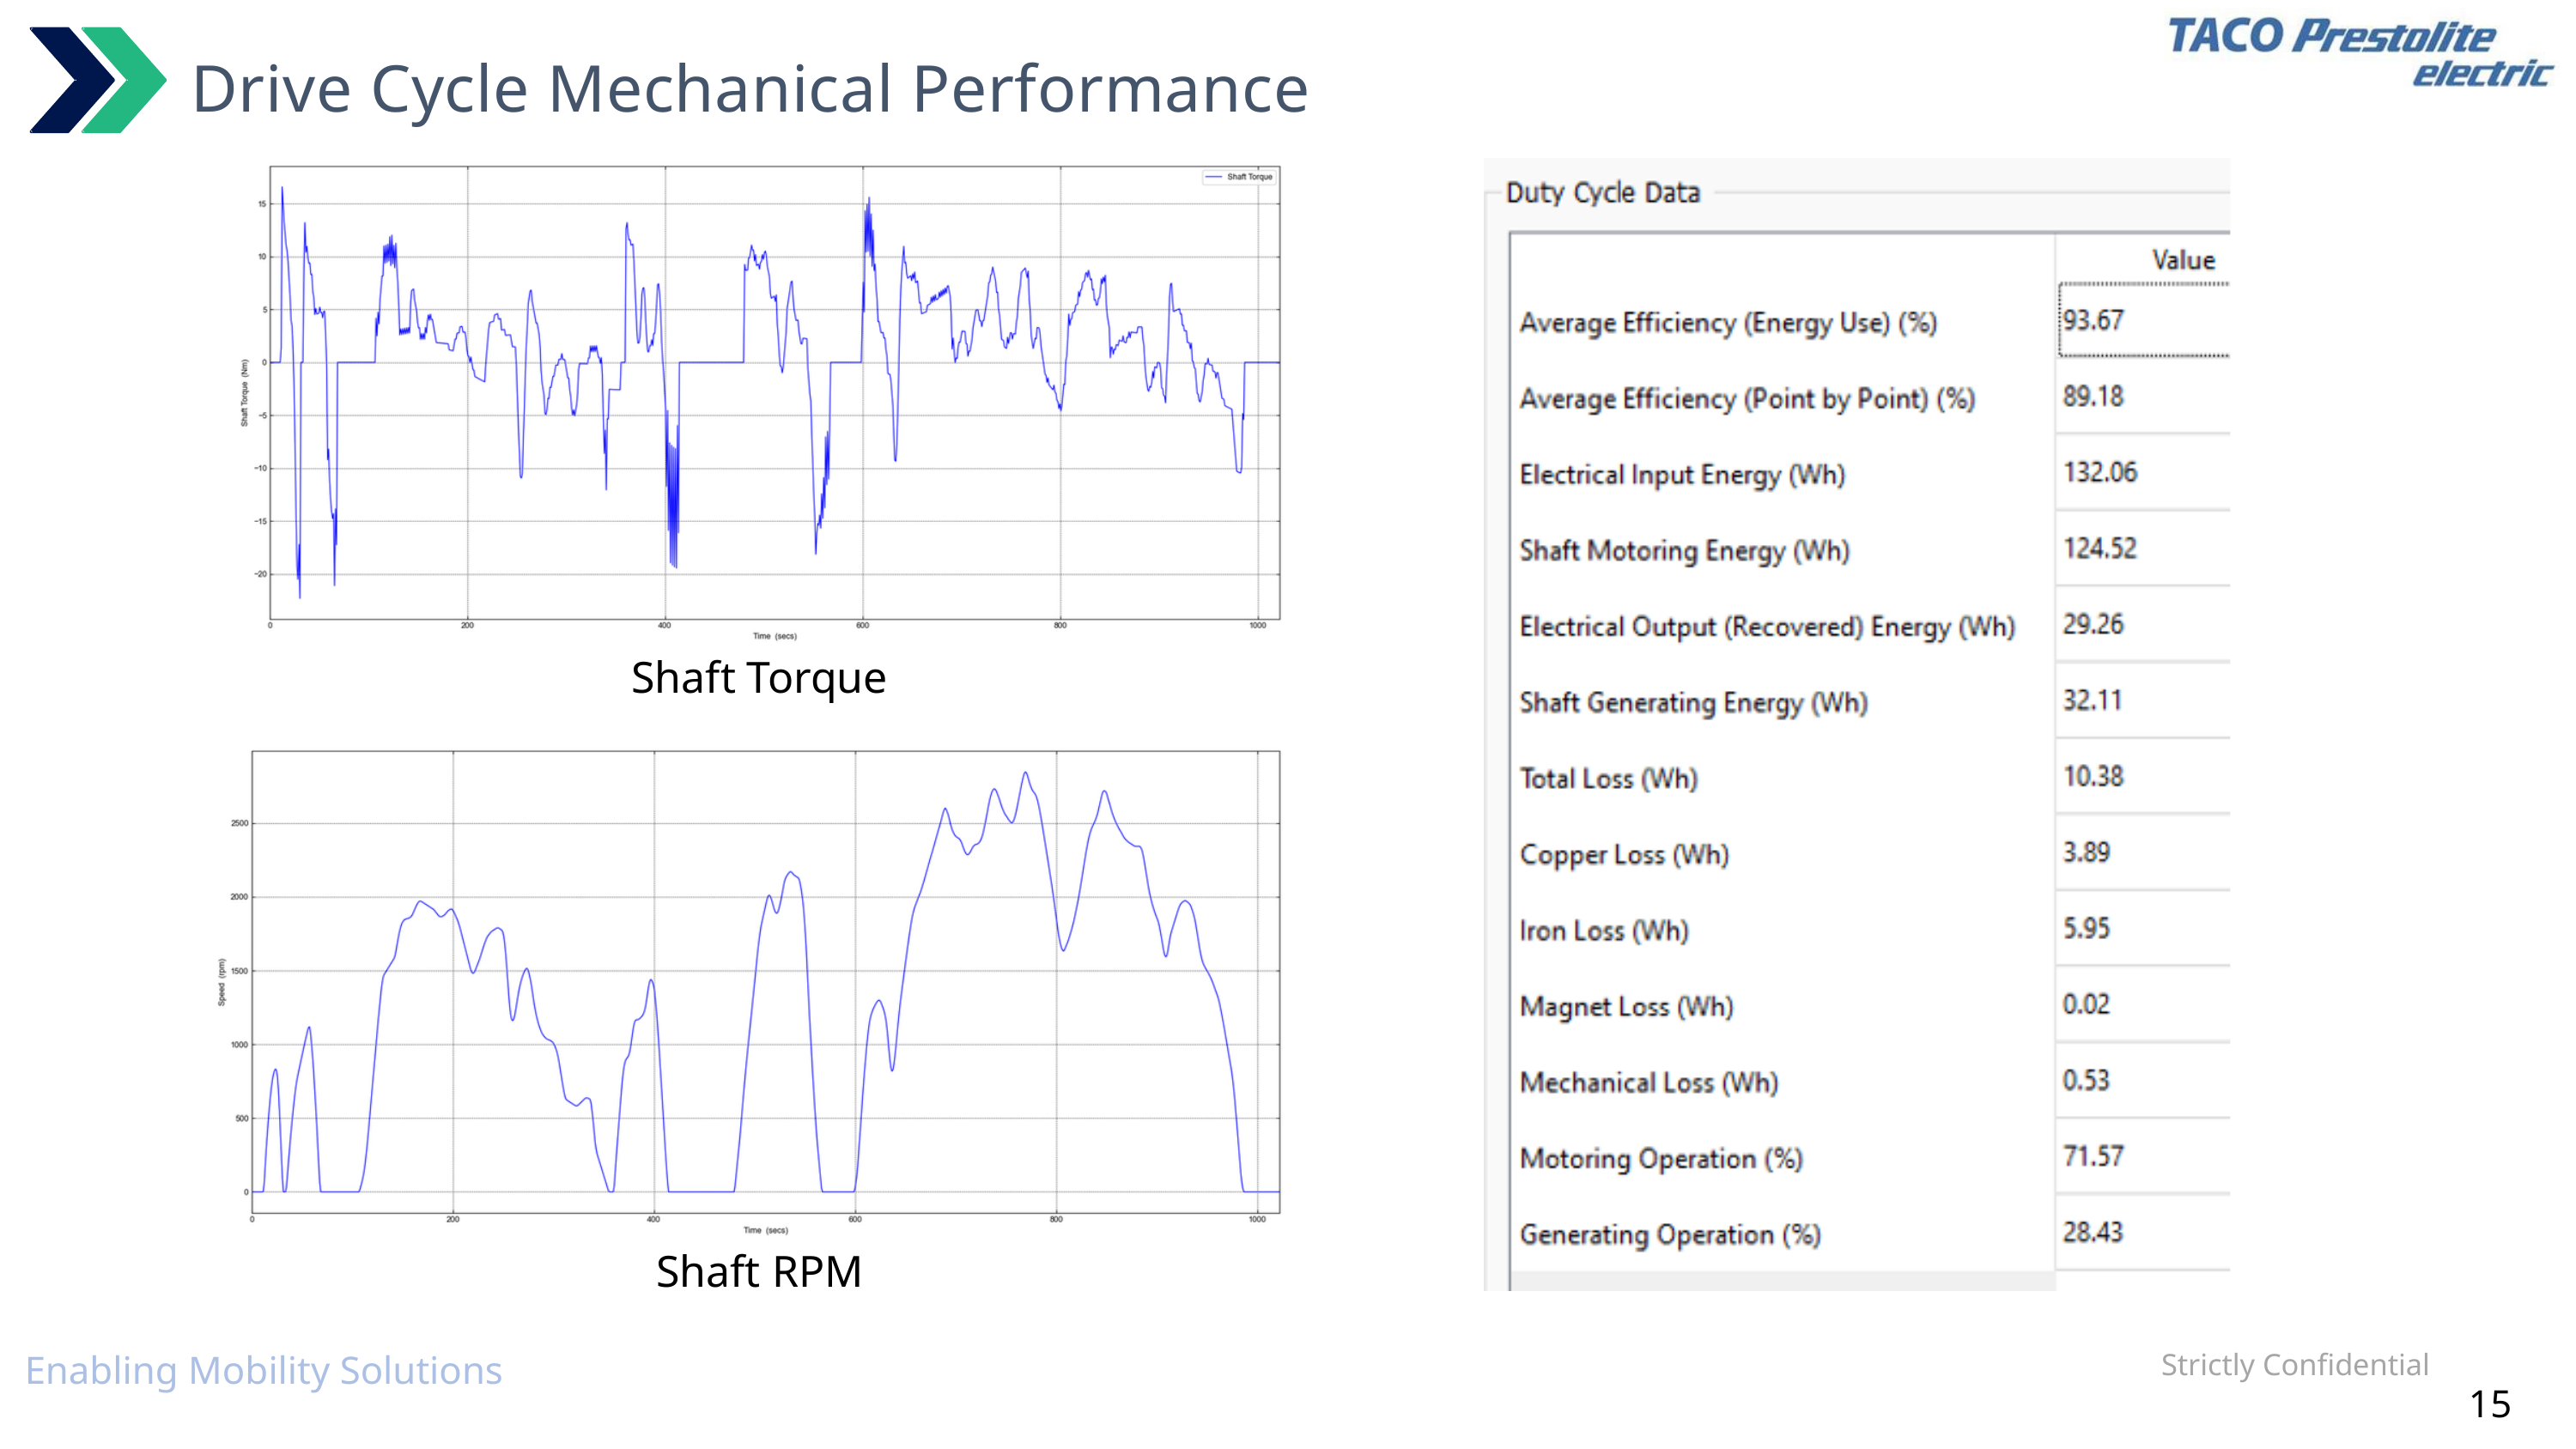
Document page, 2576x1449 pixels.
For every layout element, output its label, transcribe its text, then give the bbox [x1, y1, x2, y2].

text_box Strictly Confidential [2091, 1349, 2430, 1382]
text_box Enabling Mobility Solutions [0, 1350, 504, 1391]
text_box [116, 27, 167, 134]
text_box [210, 157, 1289, 1291]
text_box Drive Cycle Mechanical Performance [191, 55, 2022, 125]
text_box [29, 27, 116, 134]
text_box [2164, 8, 2561, 87]
text_box [1484, 158, 2231, 1291]
text_box 15 [2454, 1379, 2526, 1425]
